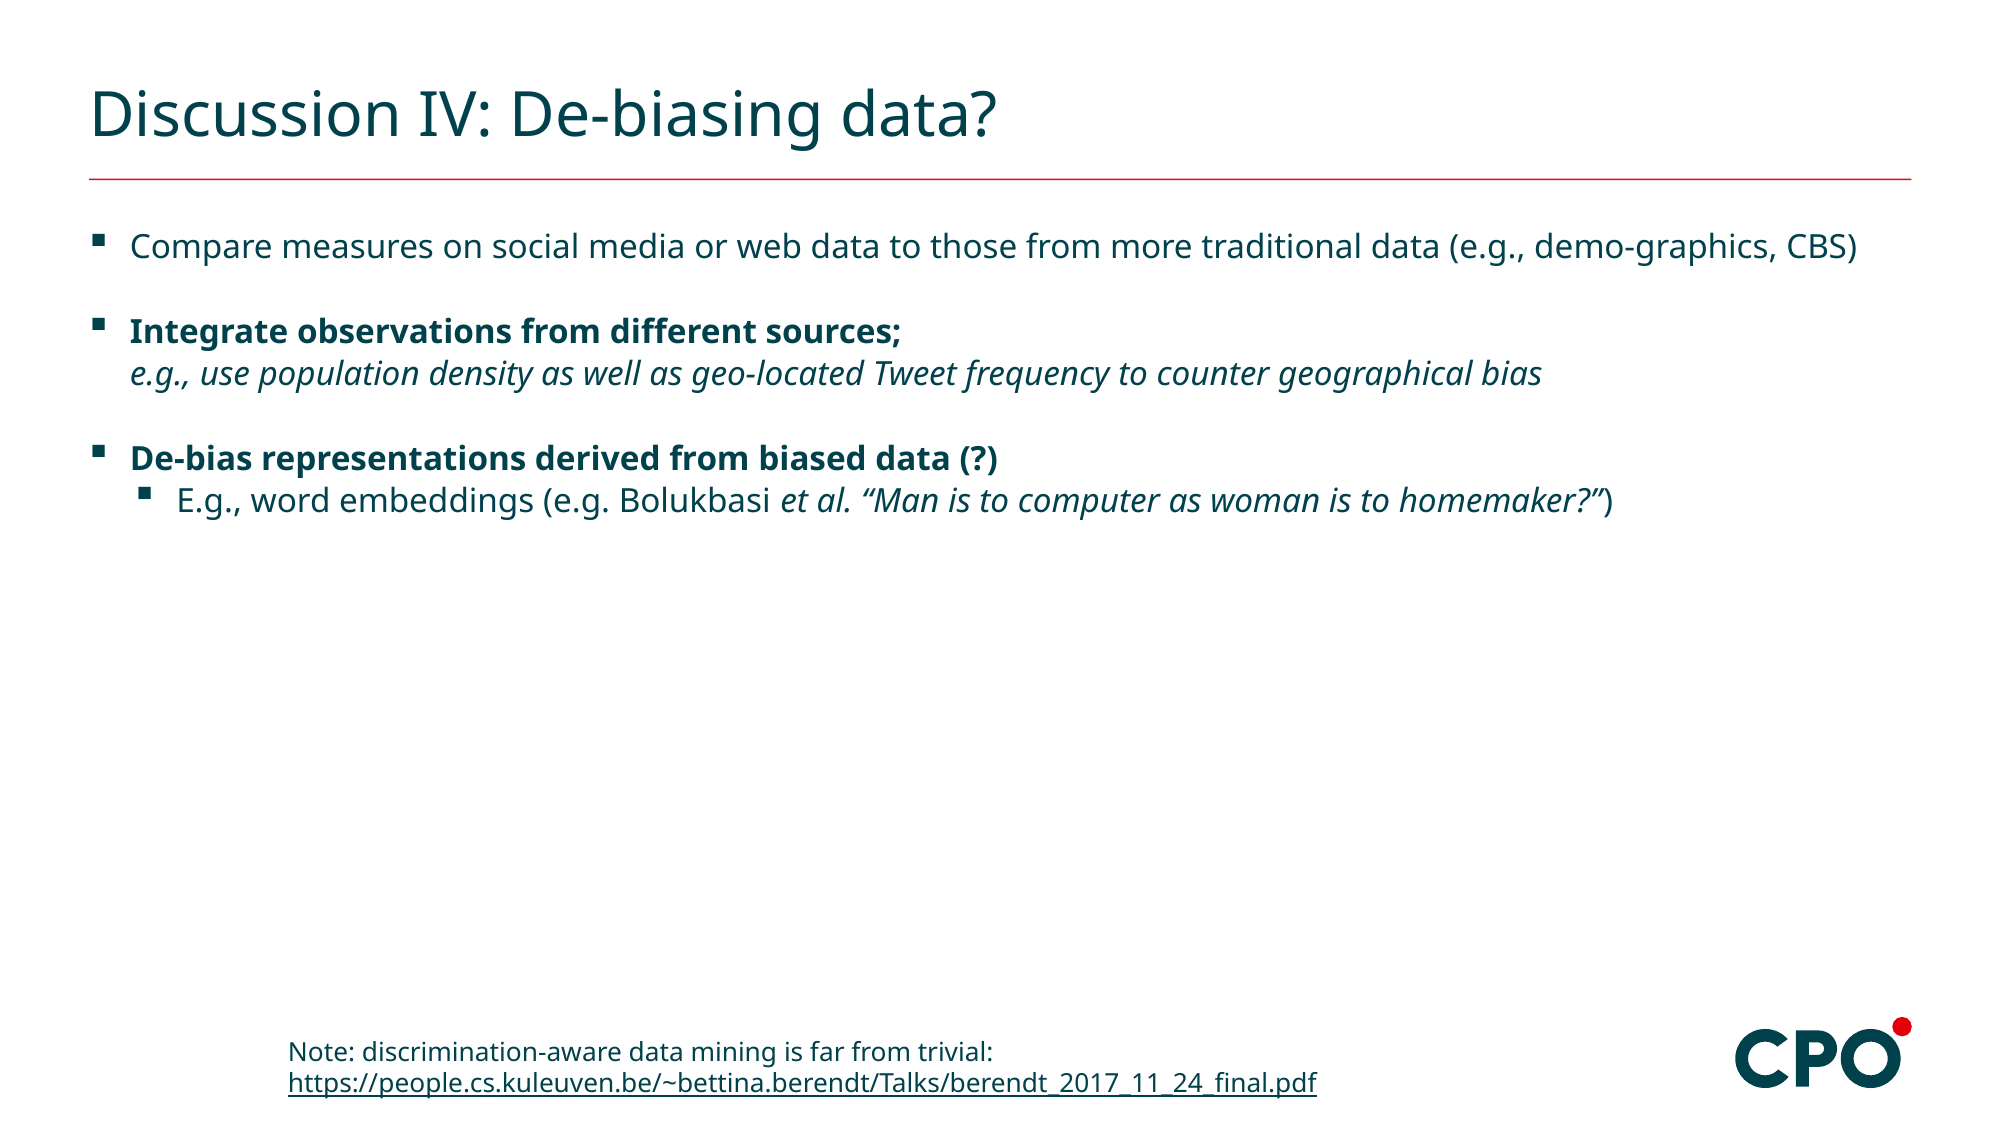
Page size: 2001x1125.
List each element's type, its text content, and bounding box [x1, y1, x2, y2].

list Compare measures on social media or web data to those from more traditional data (e.g., demo-graphics, CBS) Integrate observations from different sources; e.g., use population density as well as geo-located Tweet frequency to counter geographical bias De-bias representations derived from biased data (?) E.g., word embeddings (e.g. Bolukbasi et al. “Man is to computer as woman is to homemaker?”) [89, 222, 1908, 994]
text_box Note: discrimination-aware data mining is far from trivial: https://people.cs.kuleuven.be/~bettina.berendt/Talks/berendt_2017_11_24_final.pdf [273, 1027, 1339, 1110]
title Discussion IV: De-biasing data? [89, 64, 1908, 153]
